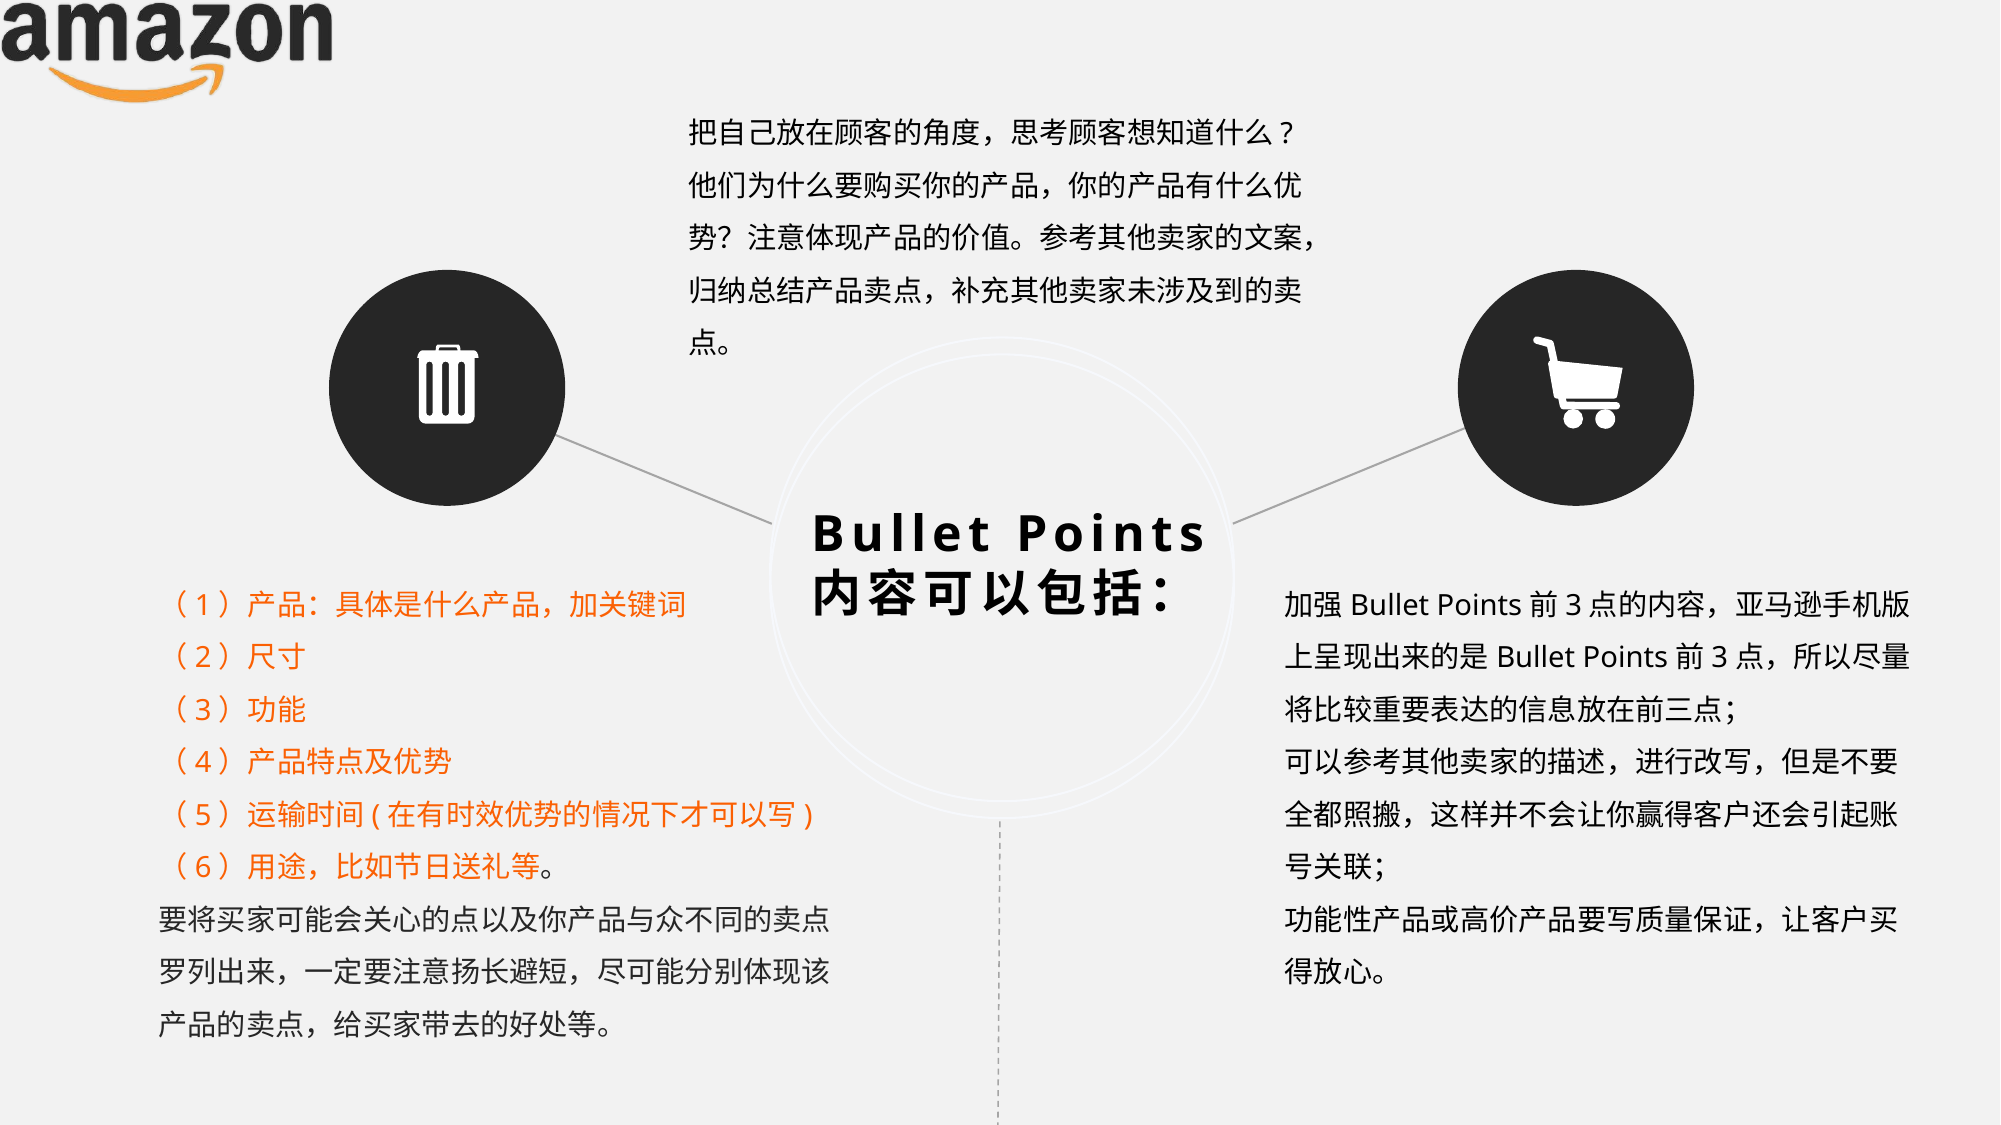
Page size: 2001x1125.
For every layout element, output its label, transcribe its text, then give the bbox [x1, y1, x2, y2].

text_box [770, 337, 1234, 819]
text_box 加强Bullet Points前3点的内容，亚马逊手机版上呈现出来的是Bullet Points前3点，所以尽量将比较重要表达的信息放在前三点； 可以参考其他卖家的描述，进行改写，但是不要全都照搬，这样并不会让你赢得客户还会引起账号关联； 功能性产品或高价产品要写质量保证，让客户买得放心。 [1269, 561, 1941, 996]
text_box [1457, 269, 1695, 506]
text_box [328, 269, 566, 506]
text_box （1）产品：具体是什么产品，加关键词 （2）尺寸 （3）功能 （4）产品特点及优势 （5）运输时间(在有时效优势的情况下才可以写) （6）用途，比如节日送礼等。 要将买家可能会关心的点以及你产品与众不同的卖点罗列出来，一定要注意扬长避短，尽可能分别体现该产品的卖点，给买家带去的好处等。 [143, 561, 850, 1049]
text_box 把自己放在顾客的角度，思考顾客想知道什么?他们为什么要购买你的产品，你的产品有什么优势？注意体现产品的价值。参考其他卖家的文案，归纳总结产品卖点，补充其他卖家未涉及到的卖点。 [673, 89, 1331, 367]
picture [0, 1, 333, 105]
